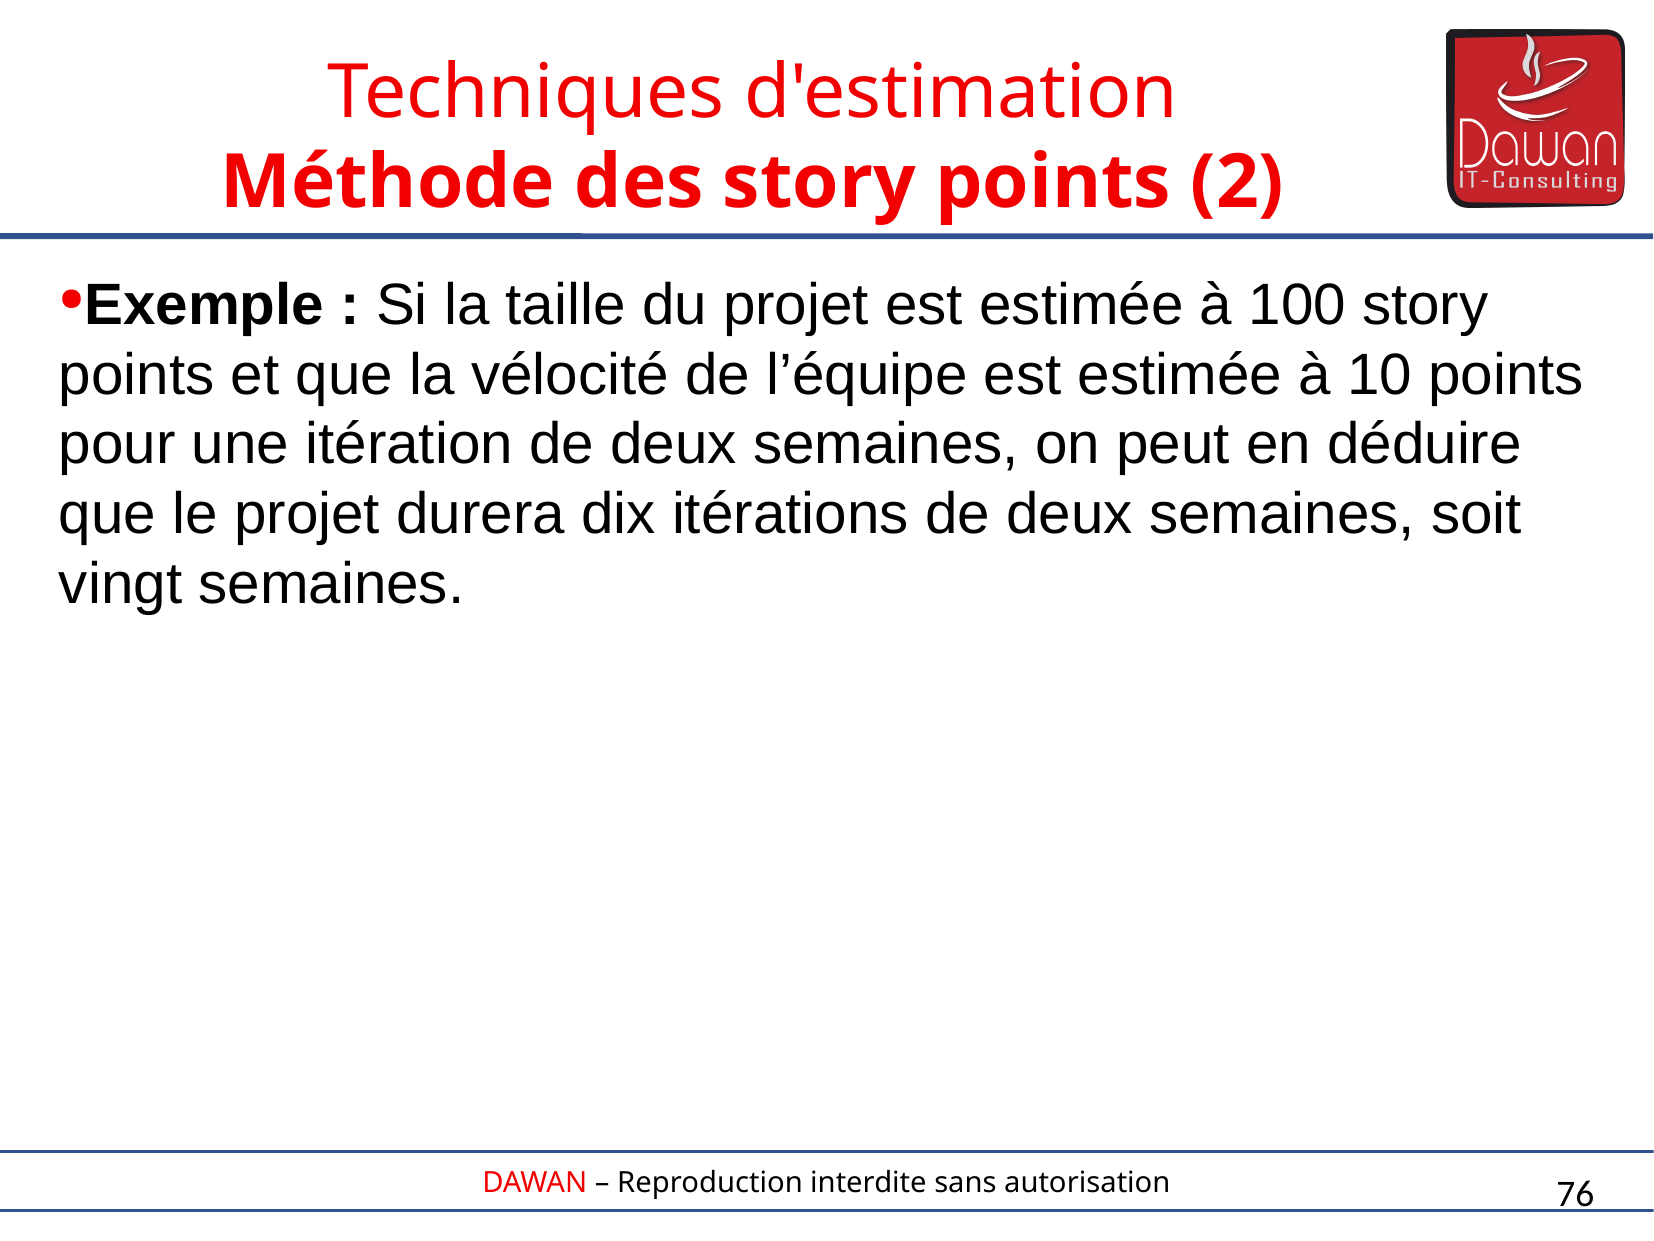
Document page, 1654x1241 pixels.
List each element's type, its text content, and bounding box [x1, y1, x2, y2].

text_box 76 [1535, 1169, 1595, 1233]
title Techniques d'estimation Méthode des story points (2) [59, 29, 1447, 237]
list Exemple : Si la taille du projet est estimée à 100 story points et que la vélocité de l’équipe est estimée à 10 points pour une itération de deux semaines, on peut en déduire que le projet durera dix itérations de deux semaines, soit vingt semaines. [59, 265, 1595, 1109]
picture [1447, 29, 1625, 208]
